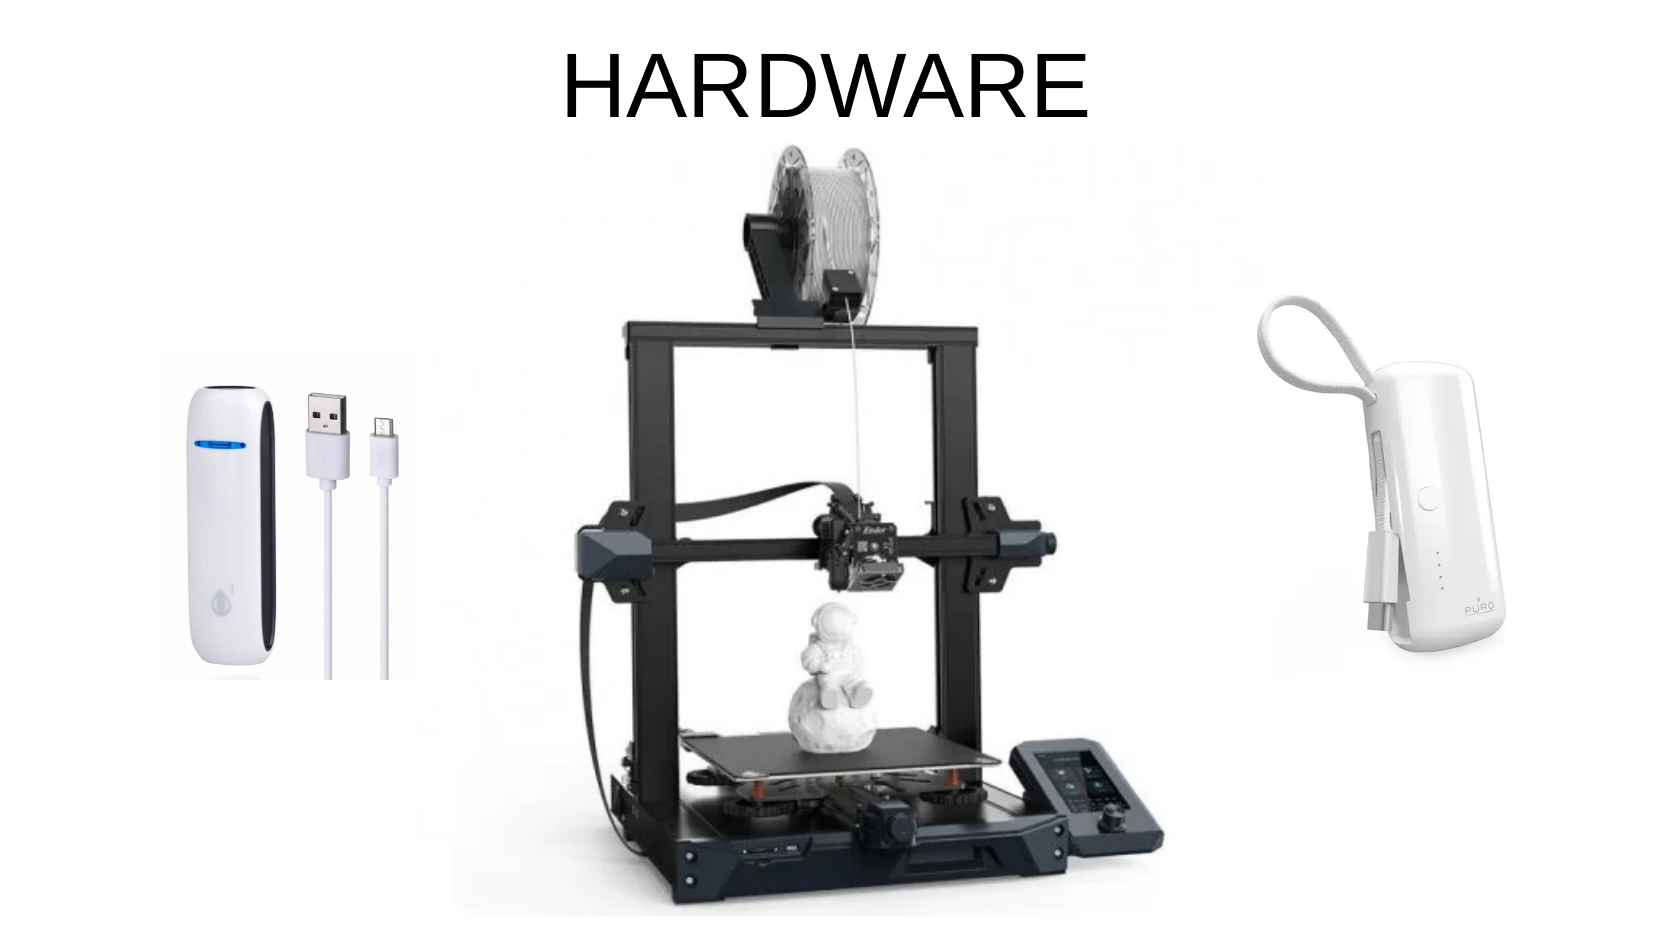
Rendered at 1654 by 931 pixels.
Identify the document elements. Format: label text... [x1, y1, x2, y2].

picture [158, 141, 1506, 916]
title HARDWARE [82, 3, 1571, 159]
